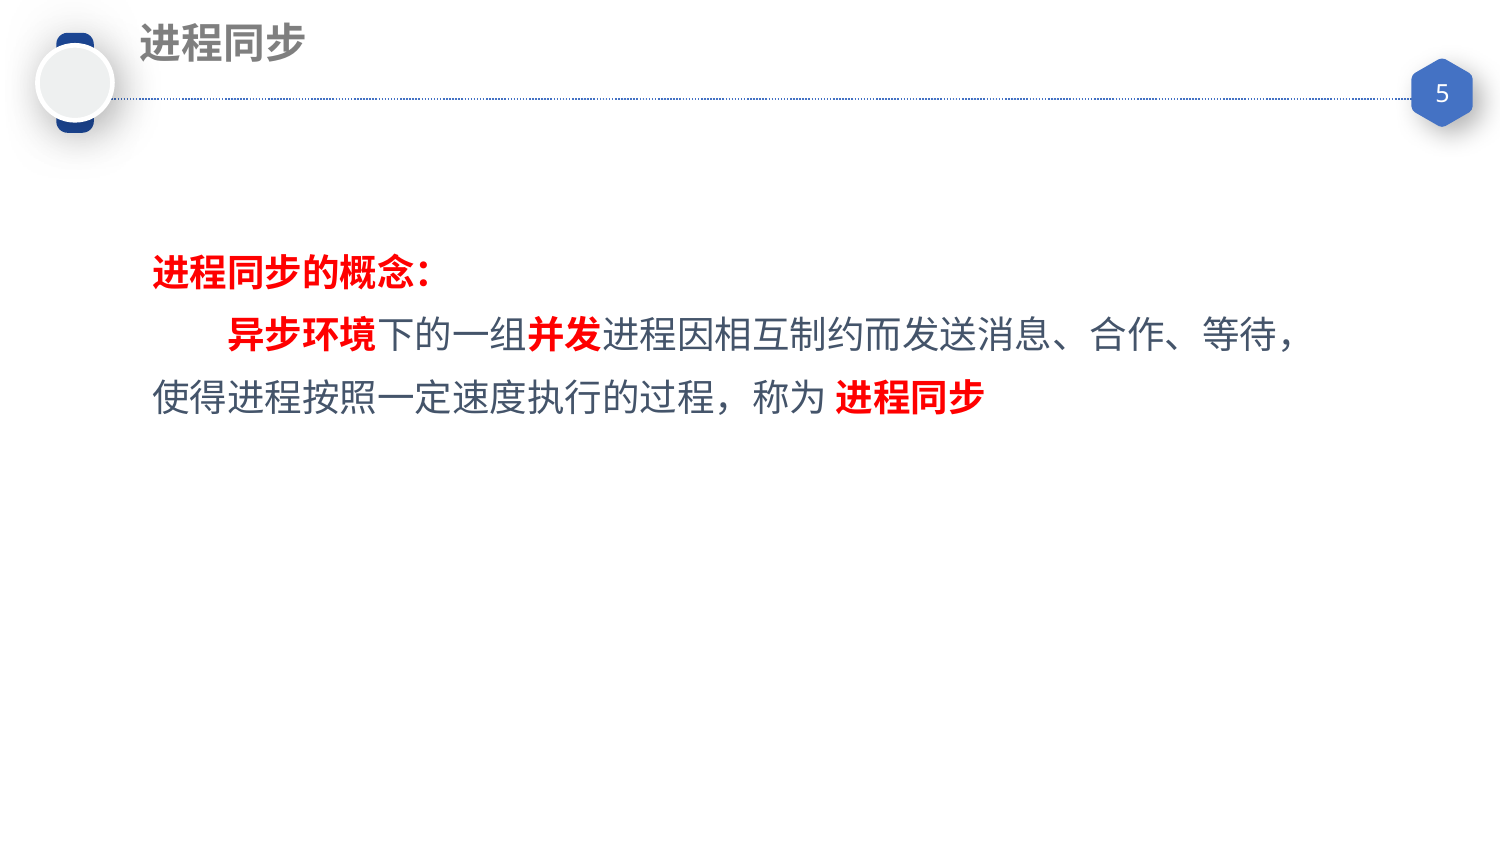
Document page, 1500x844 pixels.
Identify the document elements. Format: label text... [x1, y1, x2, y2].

text_box 进程同步 [124, 9, 990, 75]
text_box 进程同步的概念： 异步环境下的一组并发进程因相互制约而发送消息、合作、等待，使得进程按照一定速度执行的过程，称为 进程同步 [137, 224, 1363, 427]
